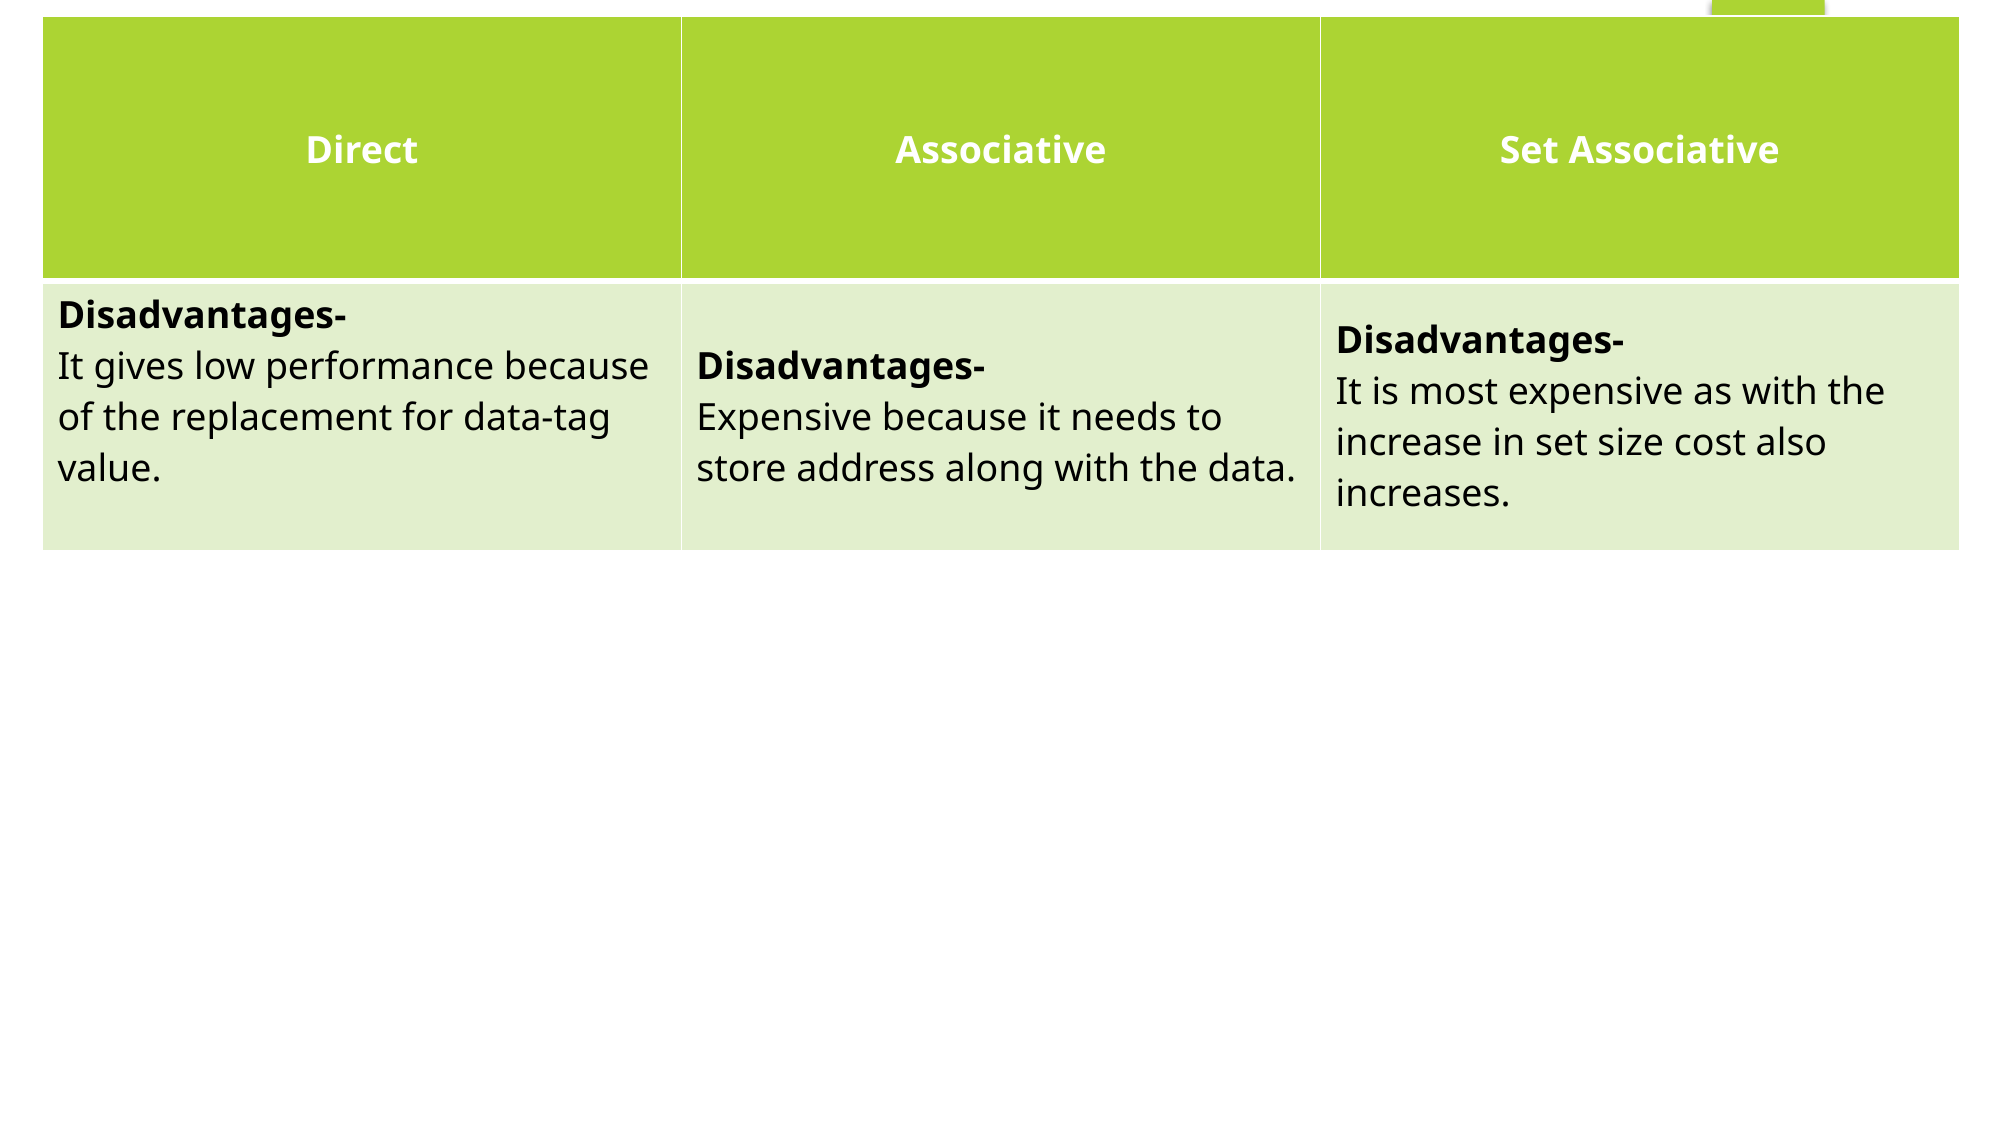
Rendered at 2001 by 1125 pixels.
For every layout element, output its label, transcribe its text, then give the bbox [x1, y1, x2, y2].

table_header Set Associative [1321, 17, 1959, 278]
table_cell Disadvantages- It is most expensive as with the increase in set size cost also increases. [1321, 284, 1959, 550]
table_header Direct [43, 17, 681, 278]
table_header Associative [682, 17, 1320, 278]
table_cell Disadvantages- Expensive because it needs to store address along with the data. [682, 284, 1320, 550]
table_cell Disadvantages- It gives low performance because of the replacement for data-tag value. [43, 284, 681, 550]
